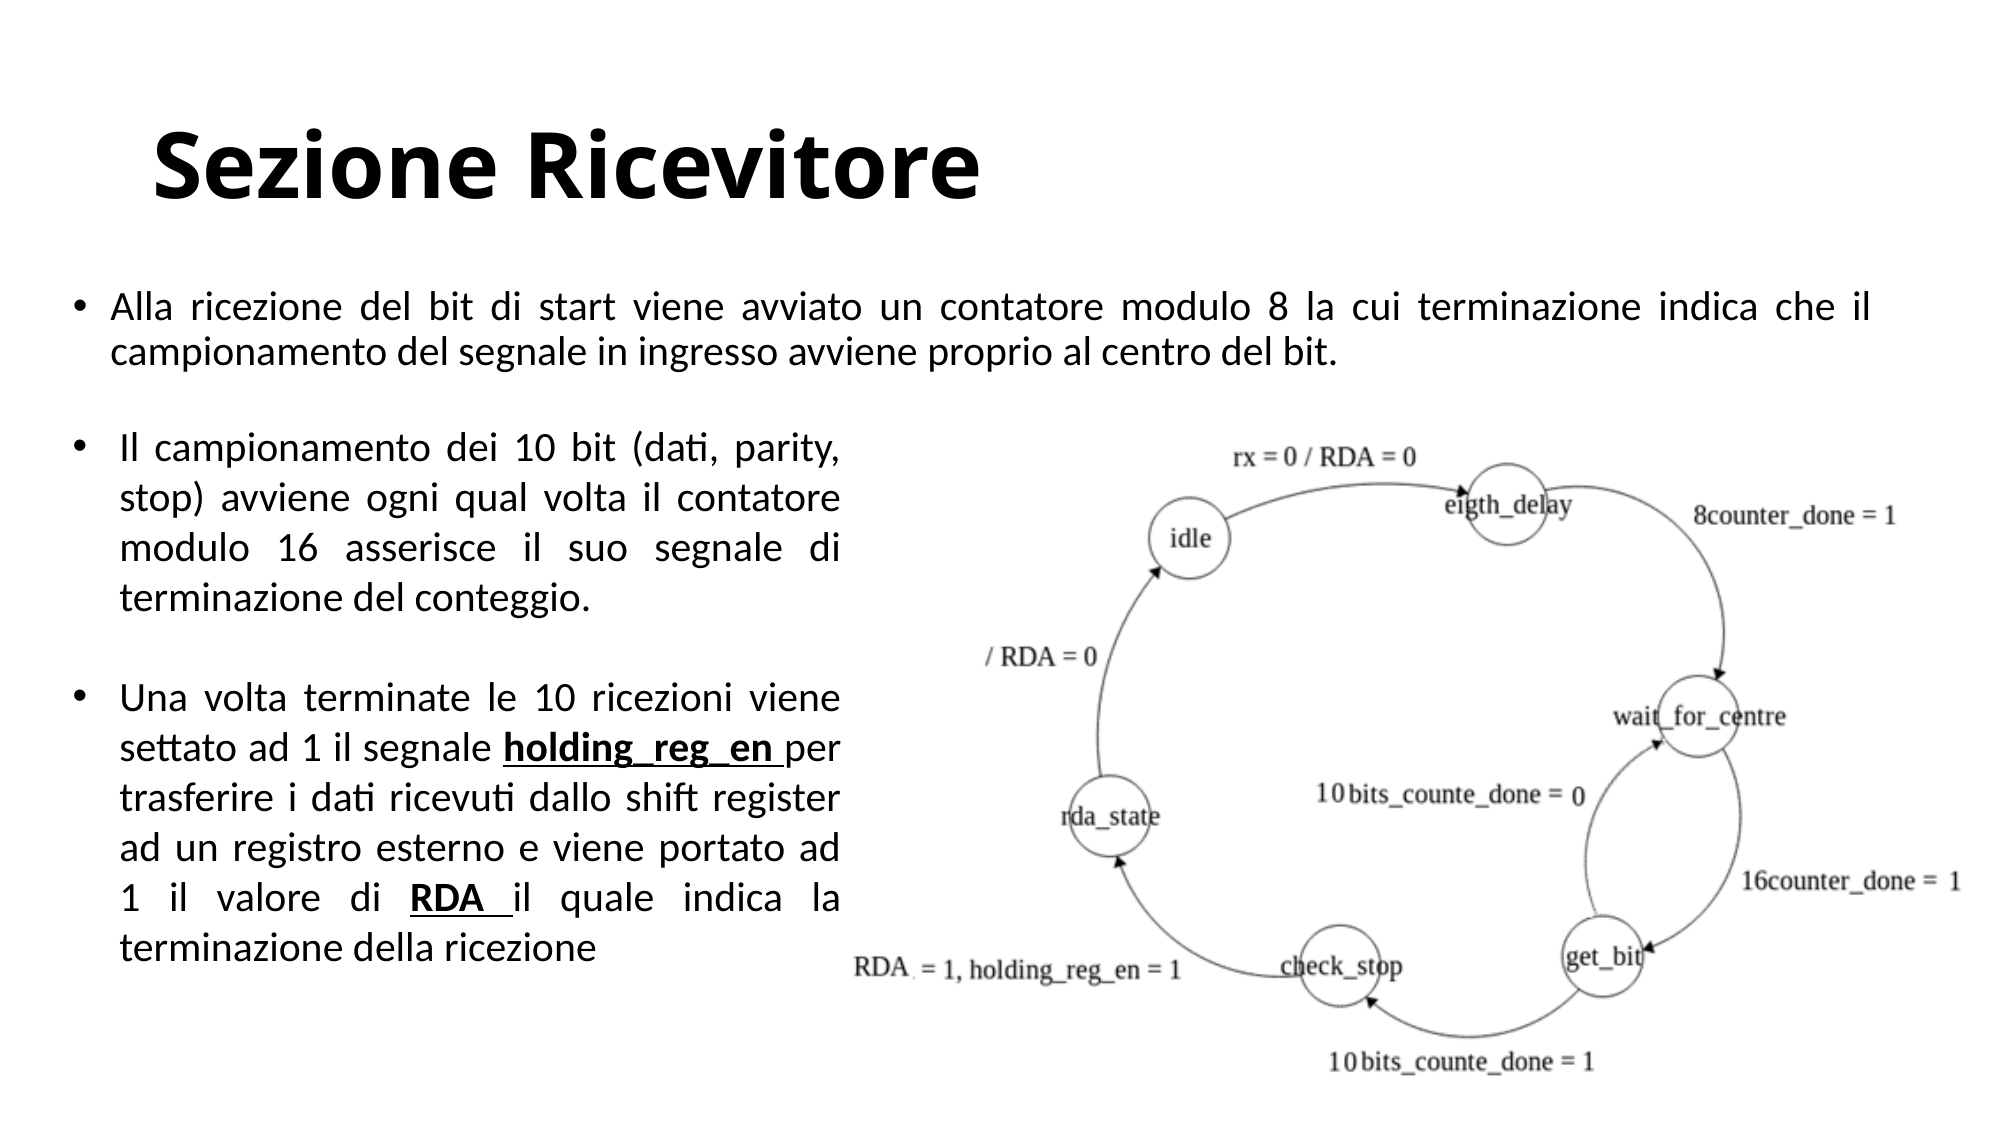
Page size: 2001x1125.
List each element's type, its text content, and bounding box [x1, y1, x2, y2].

picture [825, 408, 1978, 1088]
text_box Il campionamento dei 10 bit (dati, parity, stop) avviene ogni qual volta il contatore modulo 16 asserisce il suo segnale di terminazione del conteggio. Una volta terminate le 10 ricezioni viene settato ad 1 il segnale holding_reg_en per trasferire i dati ricevuti dallo shift register ad un registro esterno e viene portato ad 1 il valore di RDA il quale indica la terminazione della ricezione [57, 412, 825, 1023]
title Sezione Ricevitore [137, 59, 1863, 277]
list Alla ricezione del bit di start viene avviato un contatore modulo 8 la cui terminazione indica che il campionamento del segnale in ingresso avviene proprio al centro del bit. [57, 277, 1888, 383]
